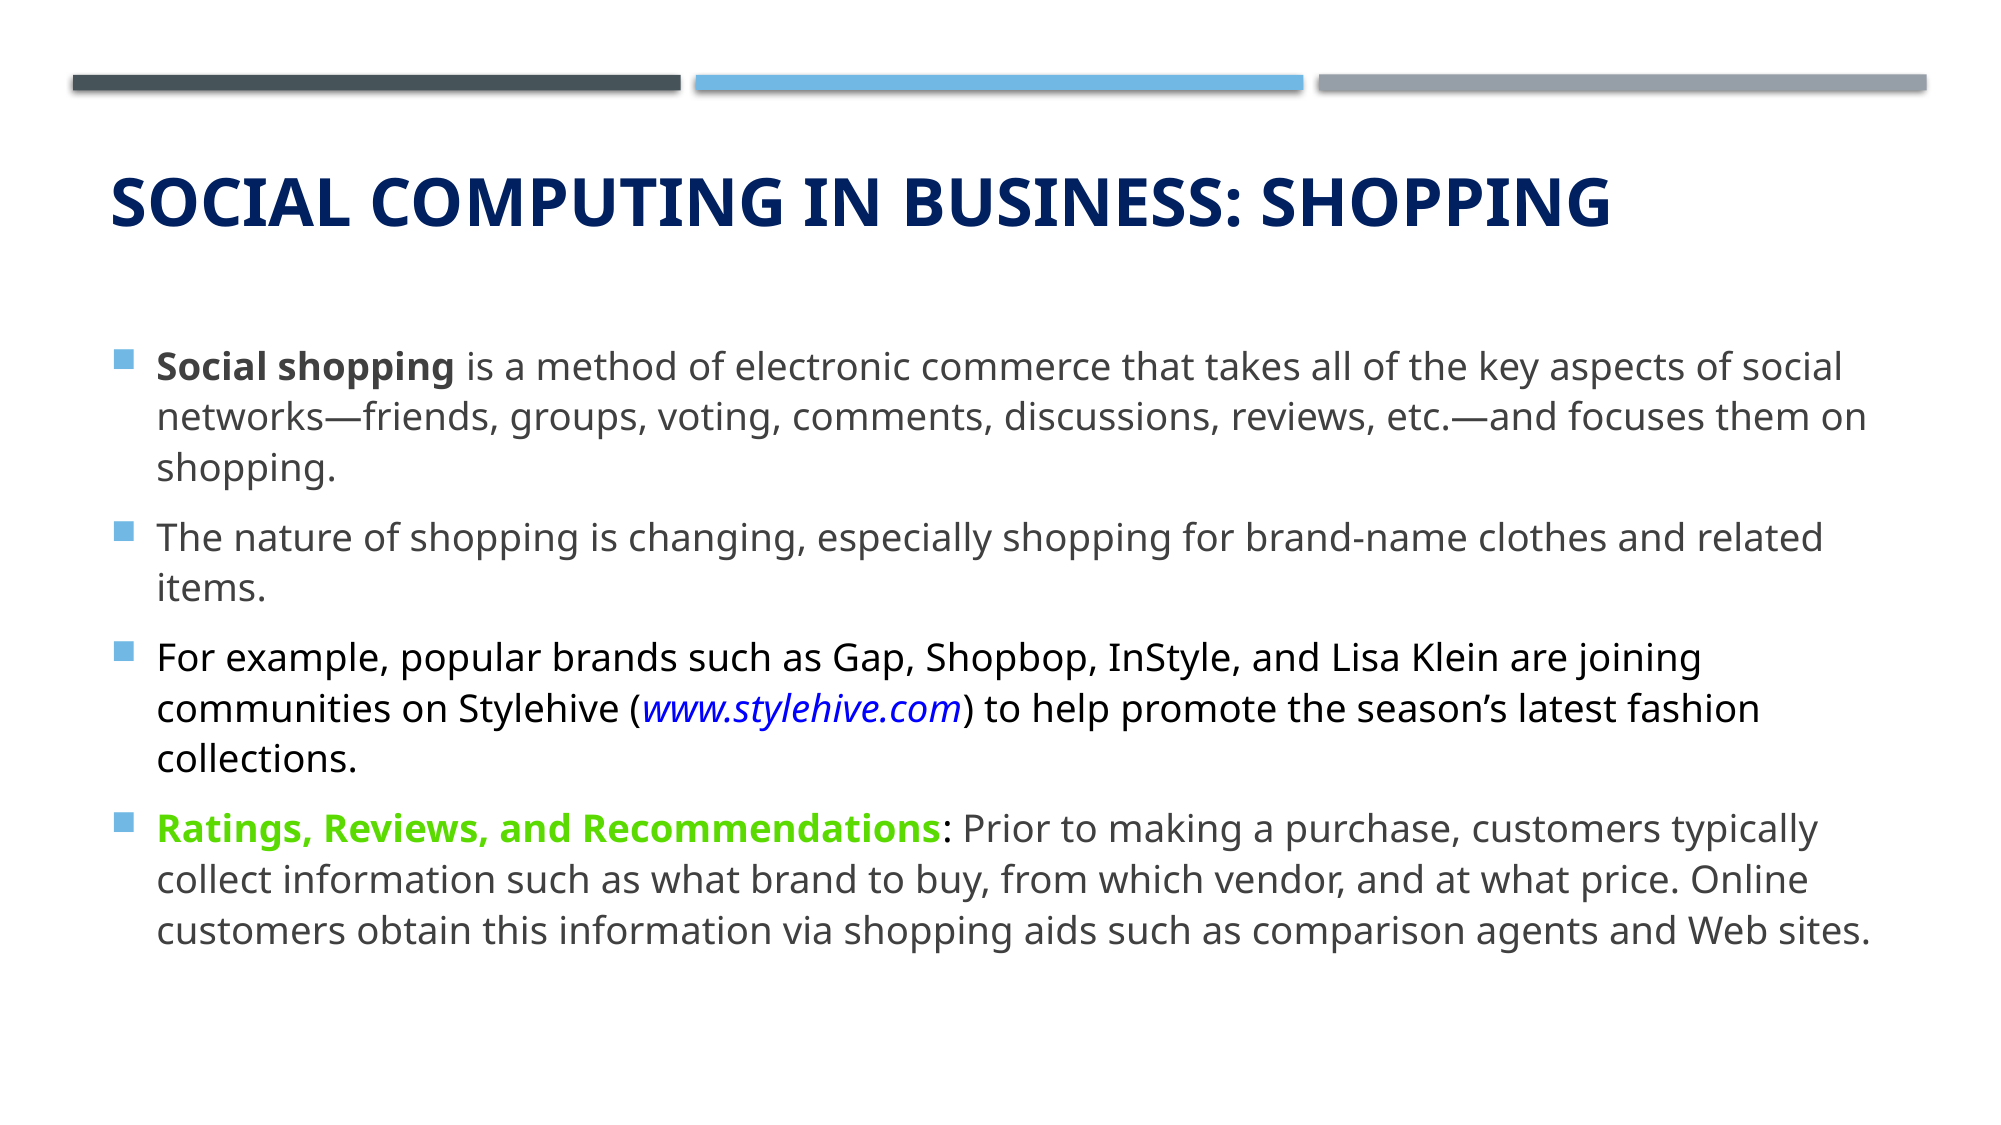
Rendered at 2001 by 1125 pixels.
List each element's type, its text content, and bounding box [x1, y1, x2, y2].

title Social Computing in Business: Shopping [95, 115, 1905, 248]
list Social shopping is a method of electronic commerce that takes all of the key aspects of social networks—friends, groups, voting, comments, discussions, reviews, etc.—and focuses them on shopping. The nature of shopping is changing, especially shopping for brand-name clothes and related items. For example, popular brands such as Gap, Shopbop, InStyle, and Lisa Klein are joining communities on Stylehive (www.stylehive.com) to help promote the season’s latest fashion collections. Ratings, Reviews, and Recommendations: Prior to making a purchase, customers typically collect information such as what brand to buy, from which vendor, and at what price. Online customers obtain this information via shopping aids such as comparison agents and Web sites. [95, 308, 1905, 981]
